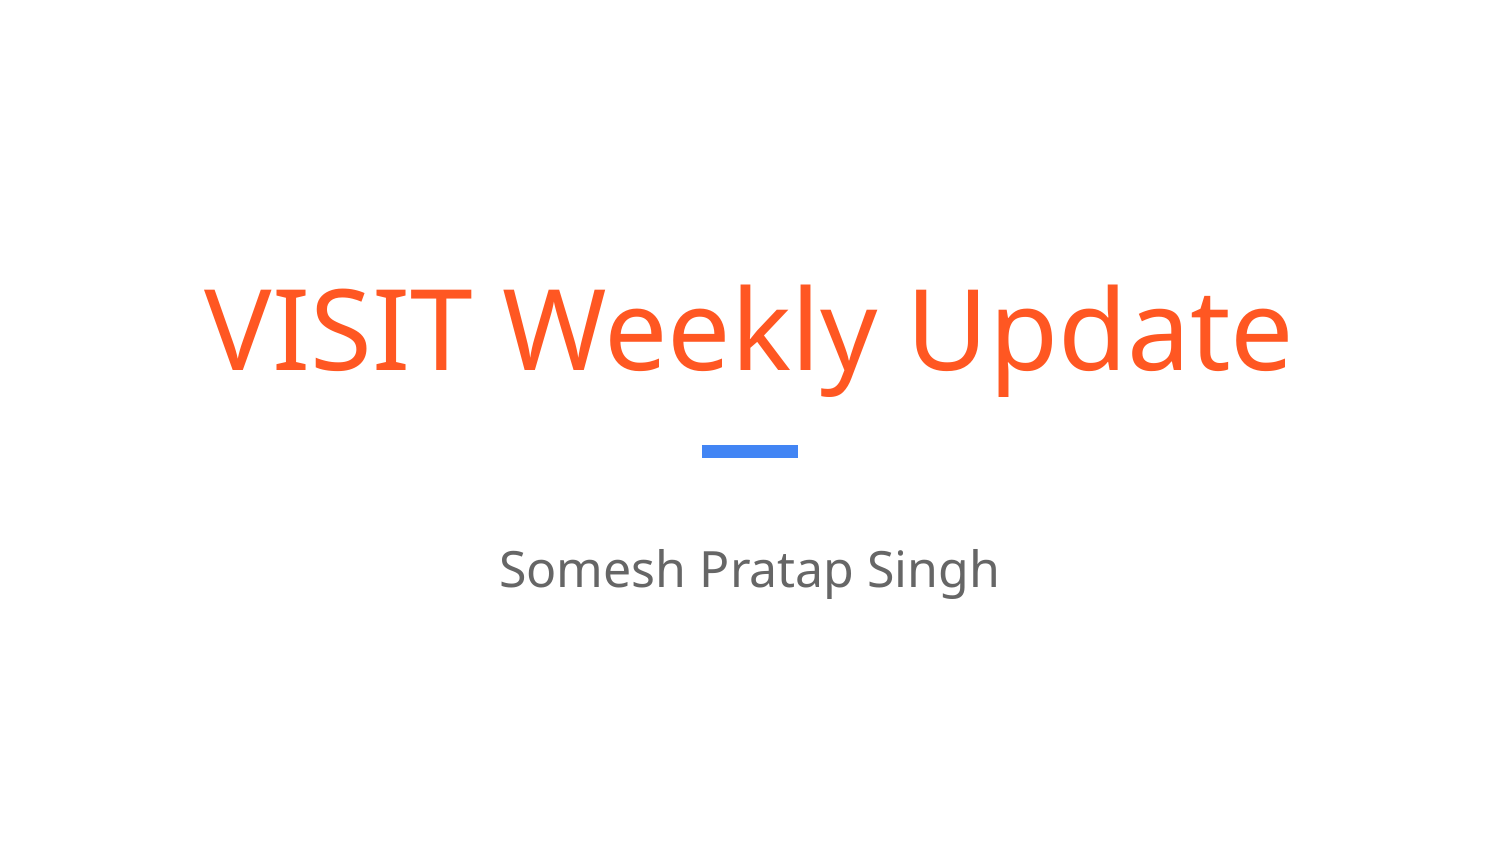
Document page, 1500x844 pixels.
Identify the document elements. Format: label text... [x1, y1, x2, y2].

subtitle Somesh Pratap Singh [51, 519, 1449, 640]
title VISIT Weekly Update [51, 97, 1449, 419]
